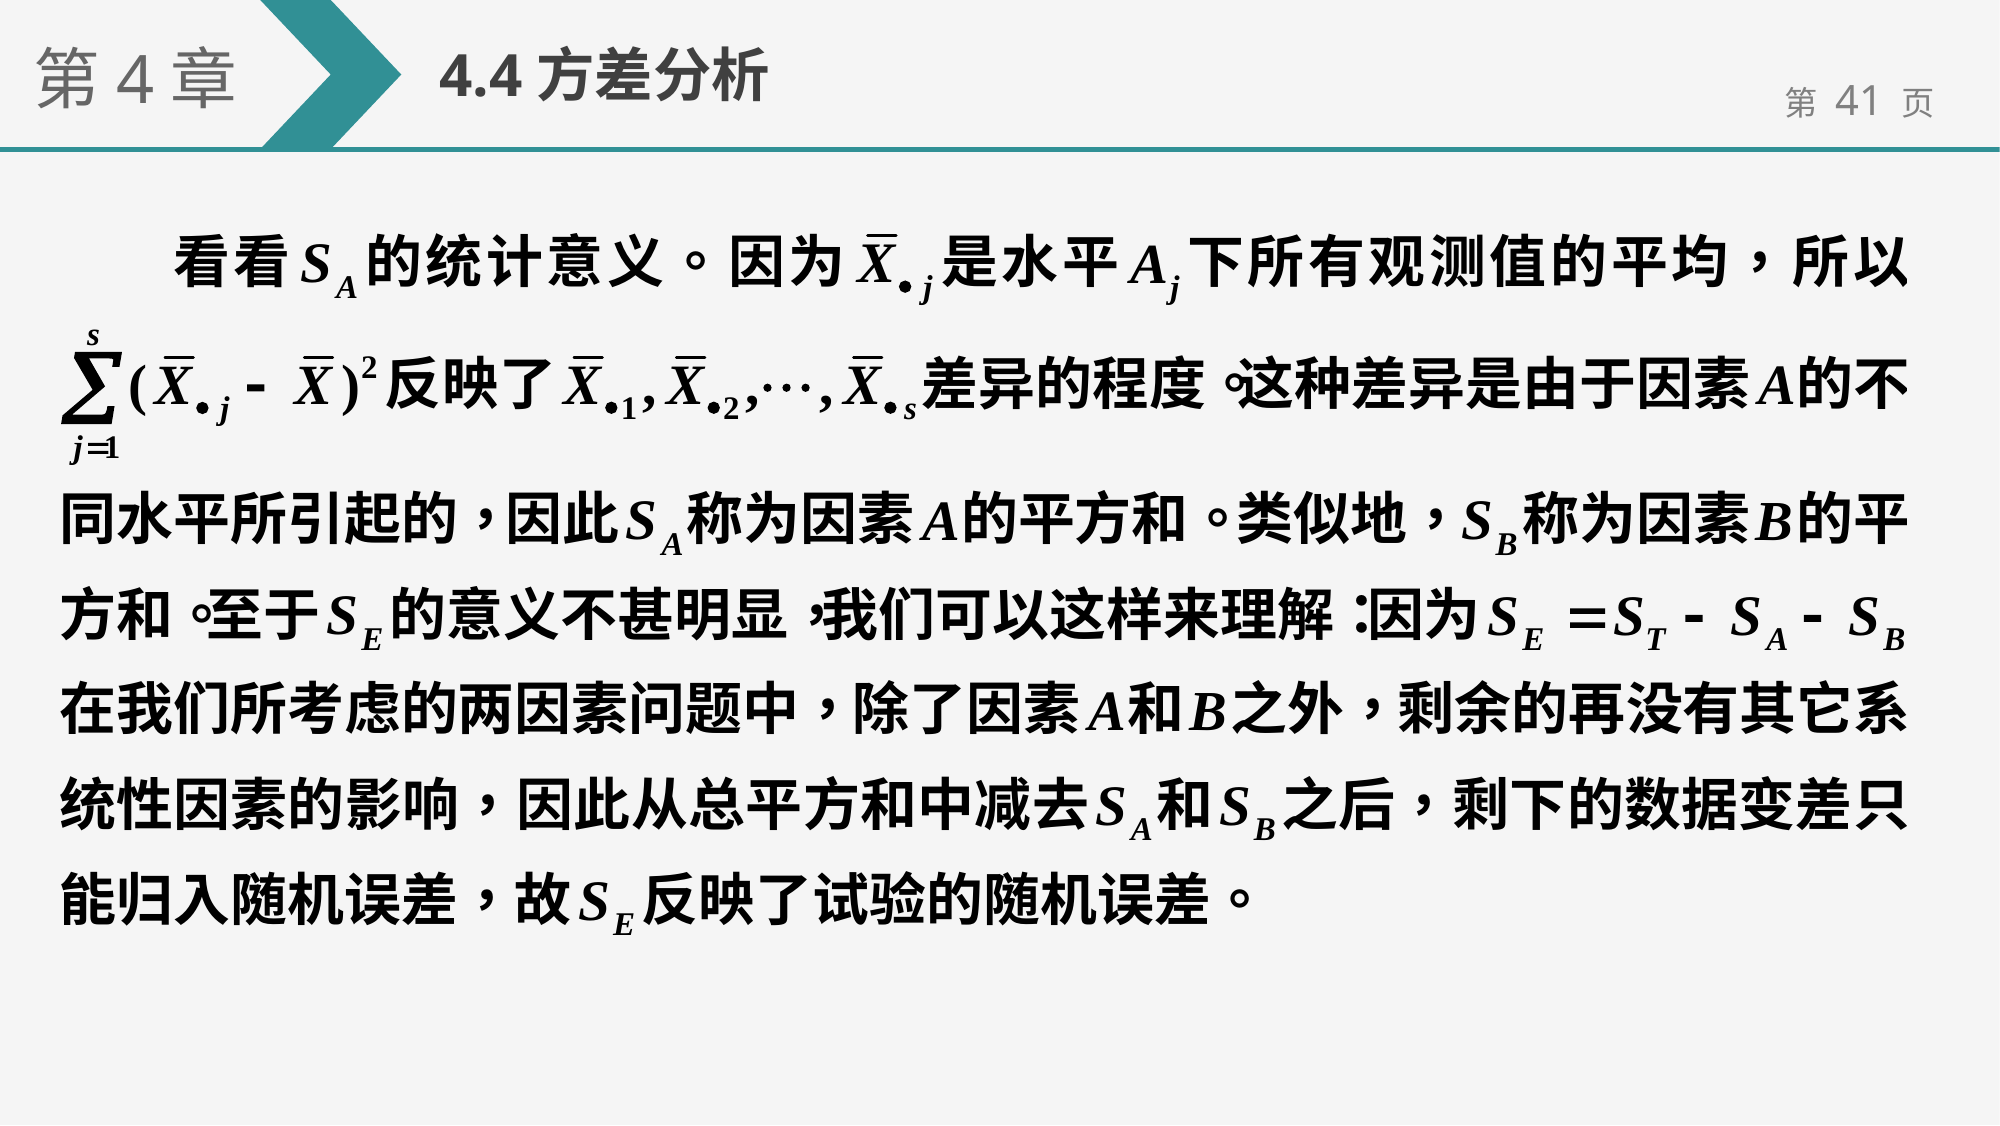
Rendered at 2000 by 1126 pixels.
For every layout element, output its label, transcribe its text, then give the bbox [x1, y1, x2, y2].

text_box 4.4方差分析 [424, 31, 1366, 116]
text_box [59, 218, 1907, 948]
text_box 第4章 [19, 29, 253, 125]
text_box [258, 0, 403, 148]
